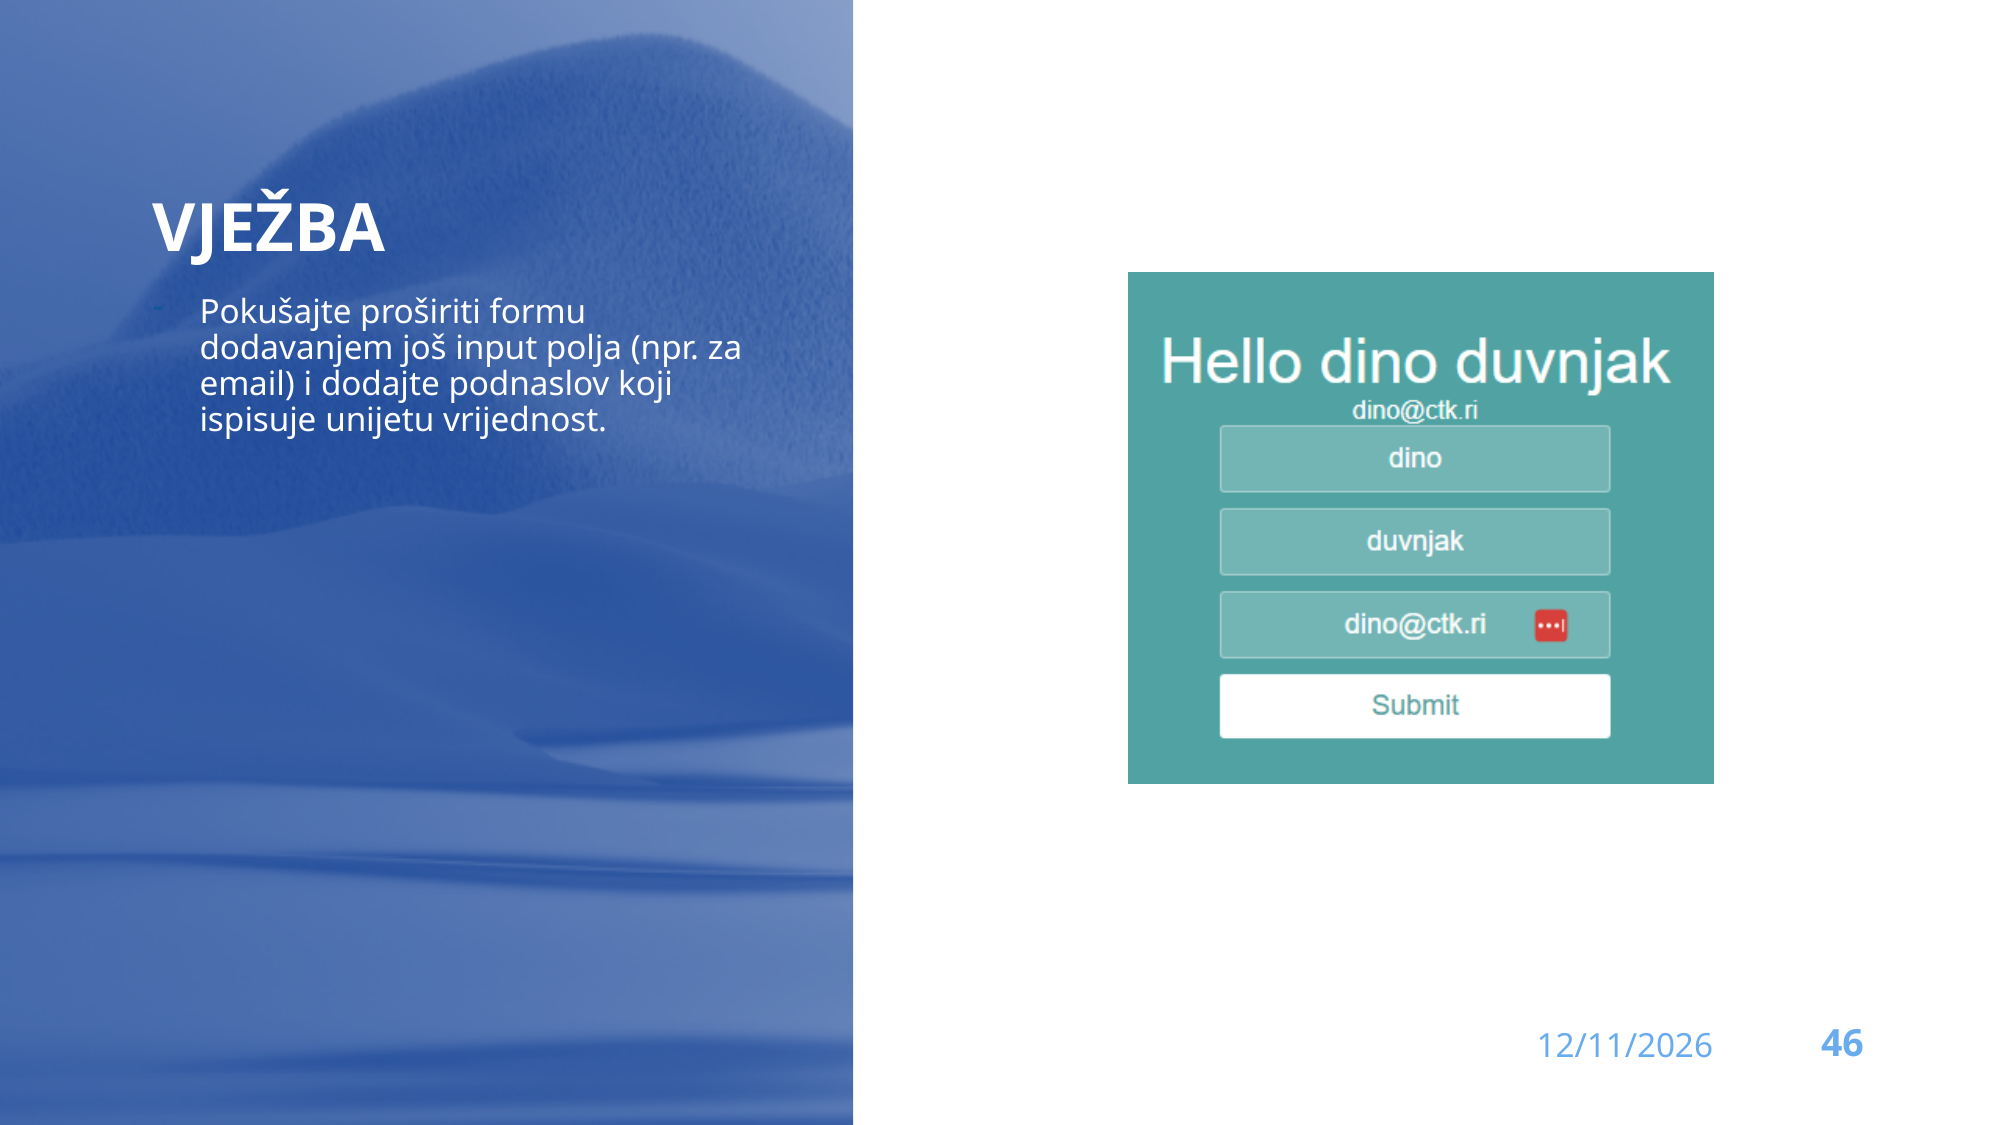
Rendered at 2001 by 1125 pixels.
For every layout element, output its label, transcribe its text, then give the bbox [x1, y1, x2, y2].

title VJEžba [137, 161, 783, 273]
picture [1127, 272, 1714, 784]
picture [0, 0, 854, 1125]
list Pokušajte proširiti formu dodavanjem još input polja (npr. za email) i dodajte podnaslov koji ispisuje unijetu vrijednost. [137, 287, 783, 1061]
